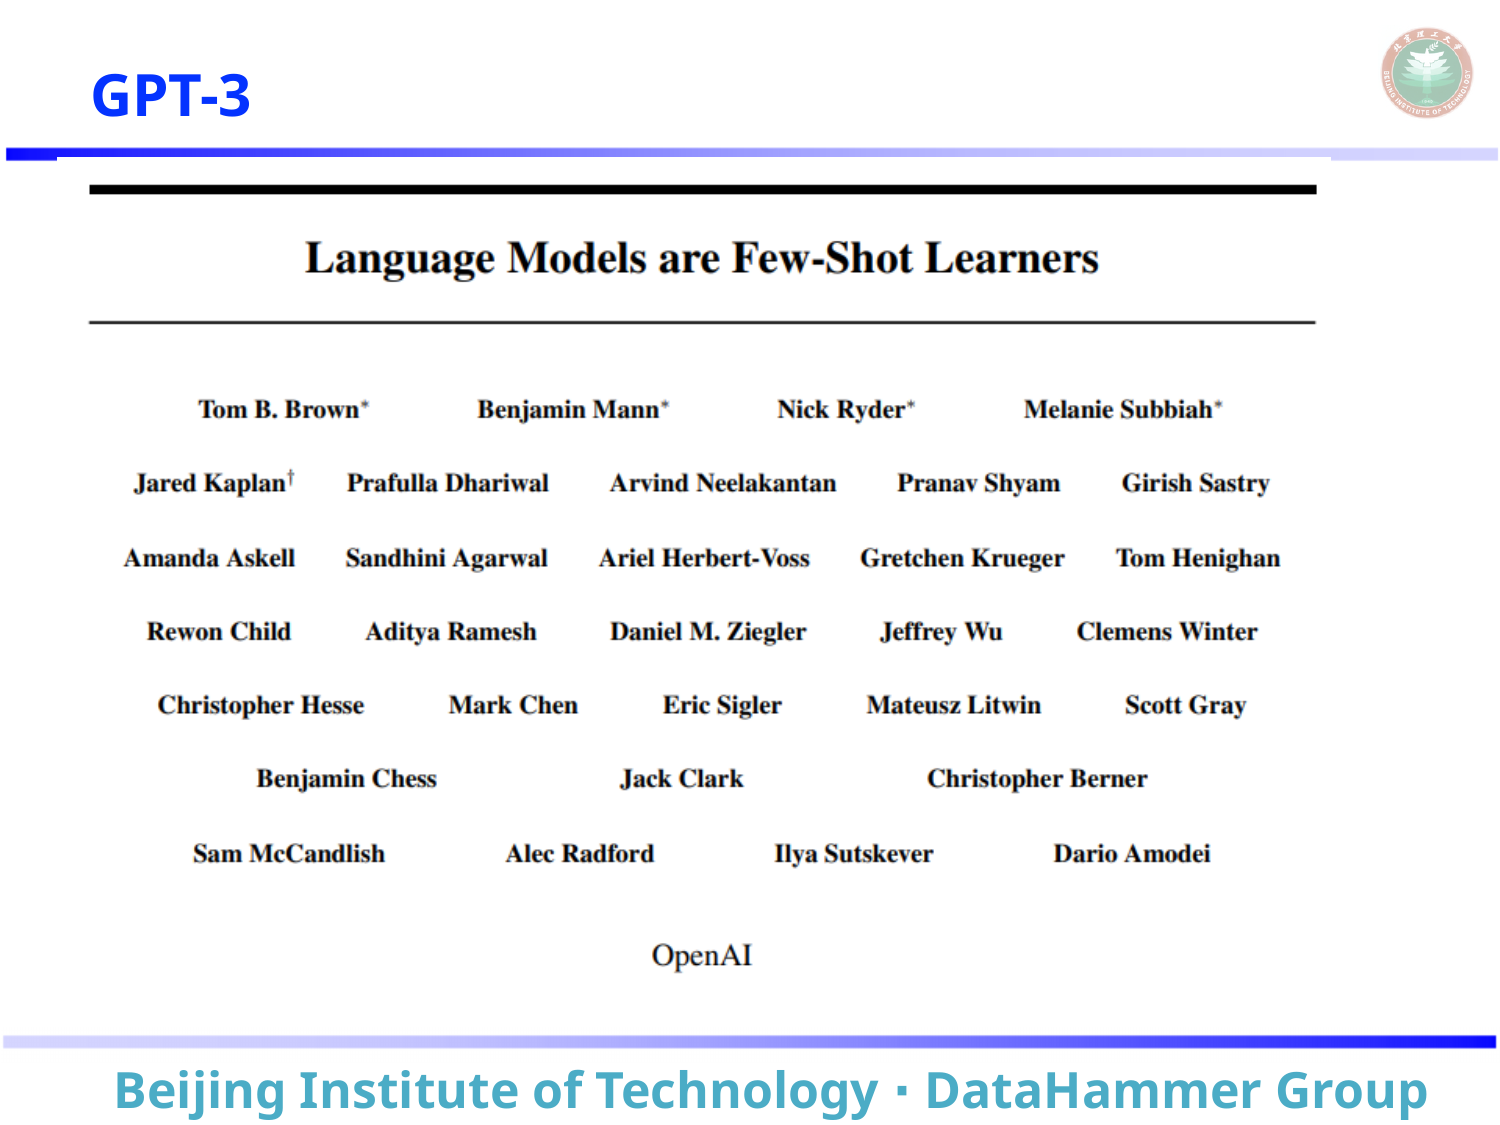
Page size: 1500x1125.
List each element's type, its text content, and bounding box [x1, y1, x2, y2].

title GPT-3 [75, 38, 1425, 148]
picture [3, 1028, 1500, 1062]
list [57, 157, 1332, 990]
picture [0, 133, 1500, 169]
